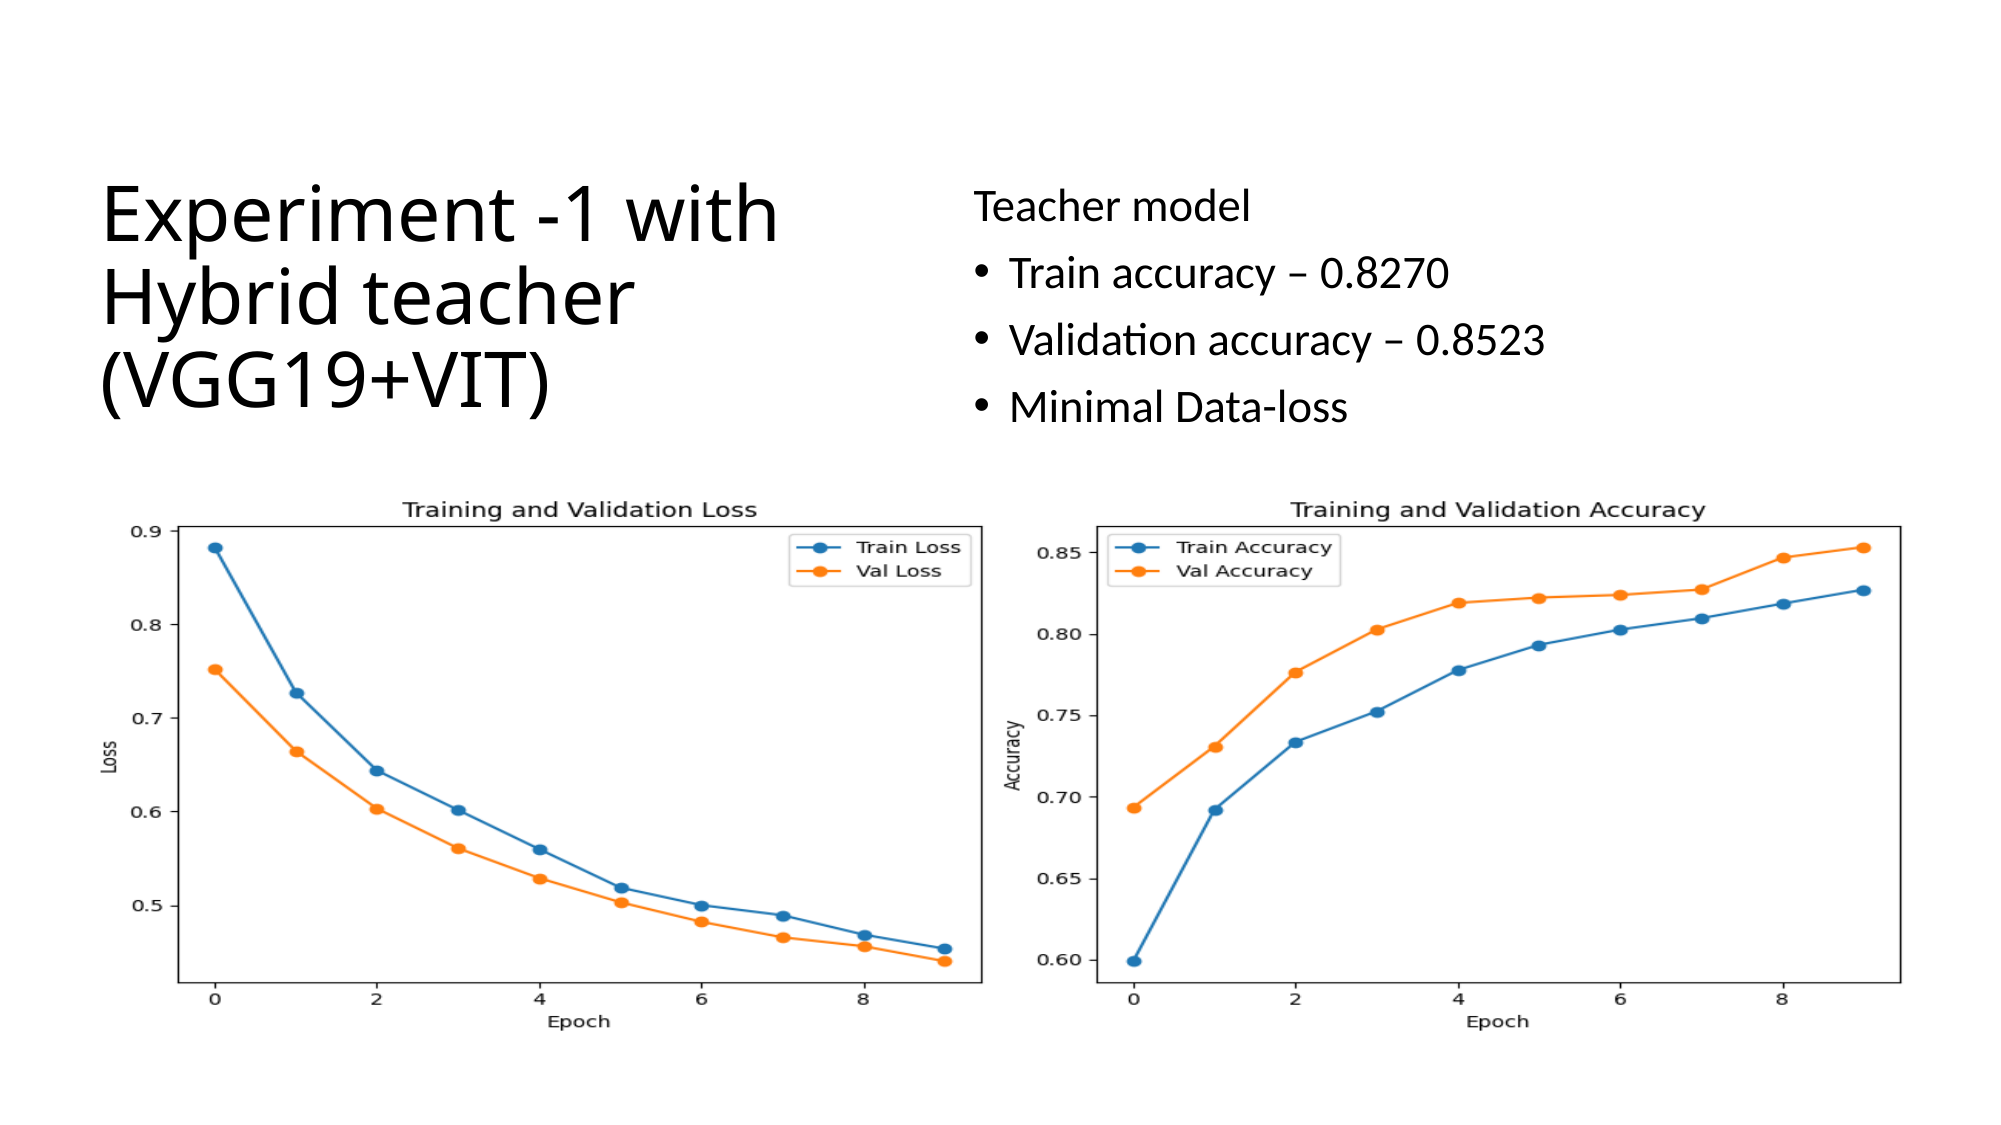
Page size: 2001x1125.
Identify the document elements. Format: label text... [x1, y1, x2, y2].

list Teacher model Train accuracy – 0.8270 Validation accuracy – 0.8523 Minimal Data-loss [958, 173, 1914, 441]
picture [84, 479, 1914, 1041]
title Experiment -1 with Hybrid teacher (VGG19+VIT) [85, 160, 873, 438]
